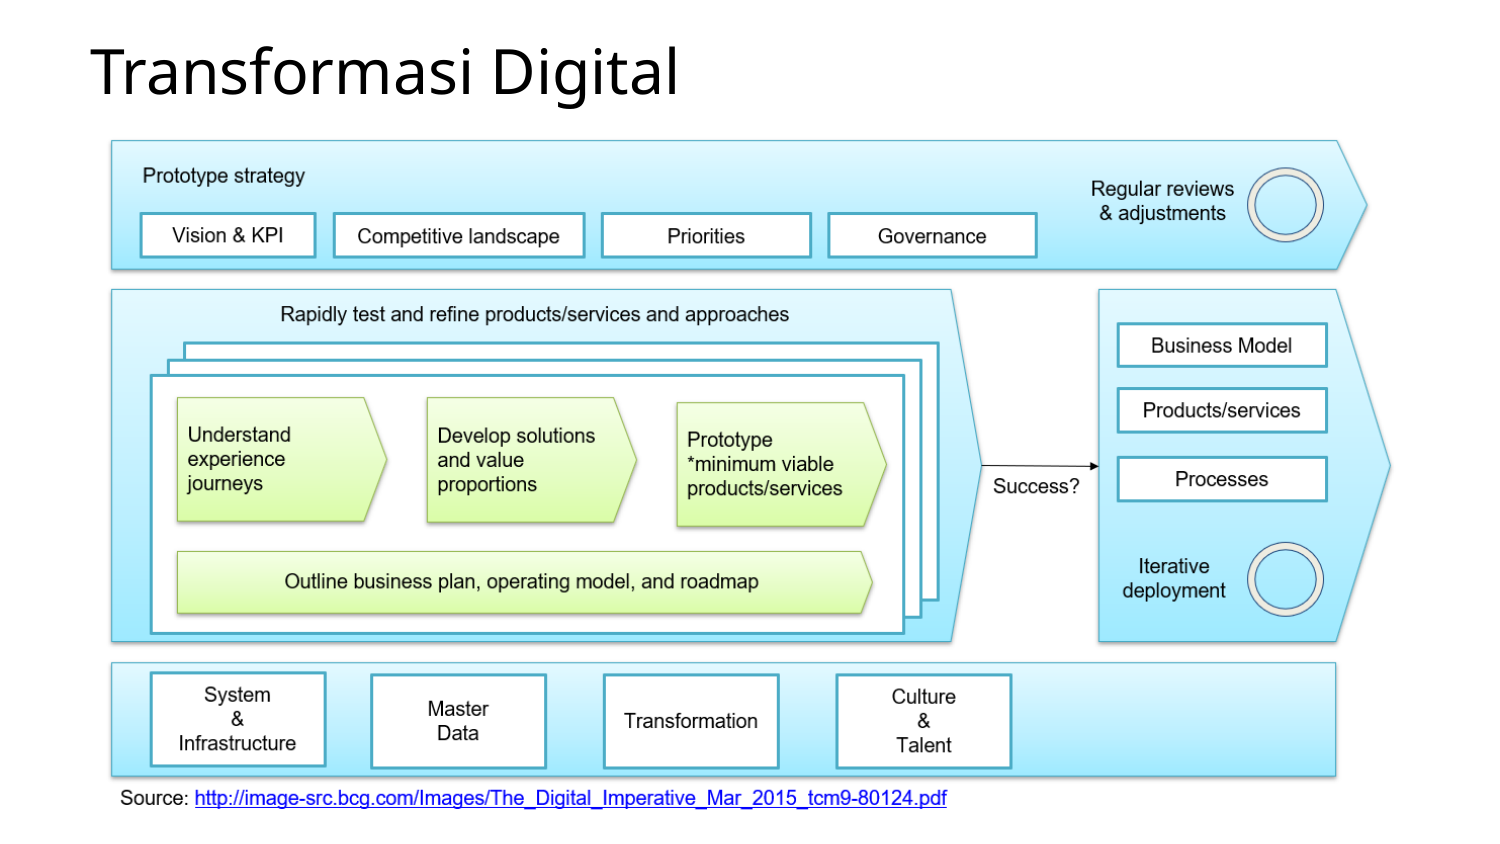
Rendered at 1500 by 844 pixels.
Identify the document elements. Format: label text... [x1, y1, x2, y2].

picture [91, 127, 1409, 811]
title Transformasi Digital [75, 67, 1425, 147]
